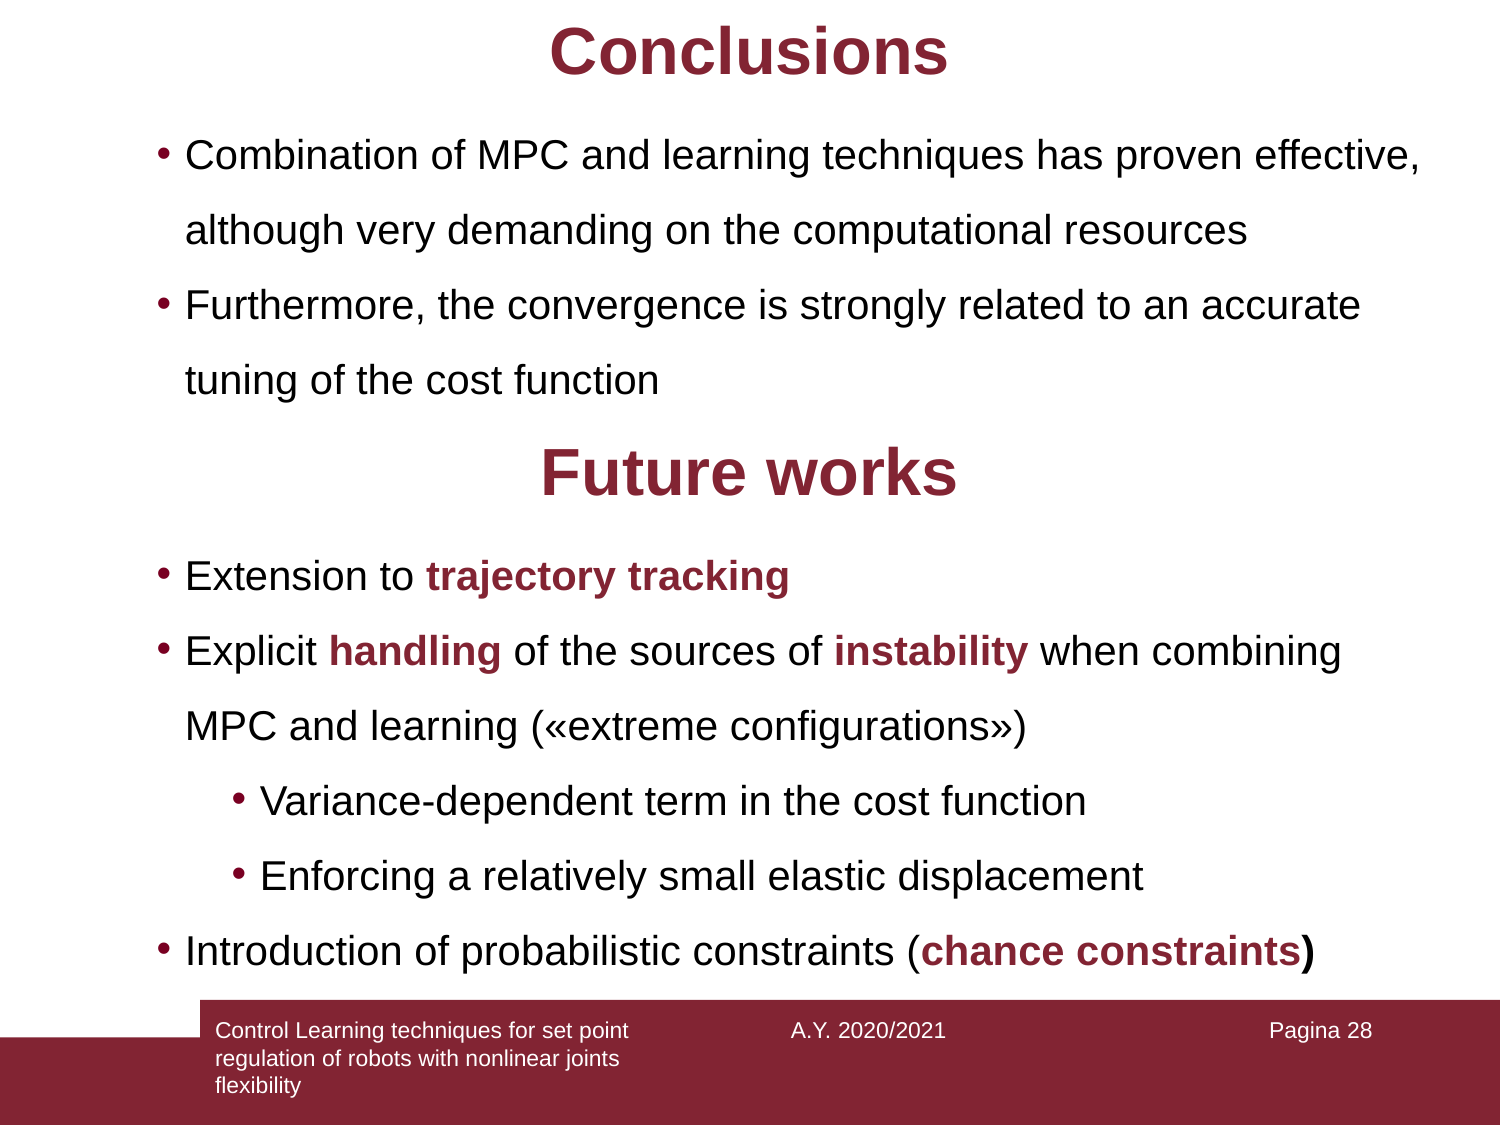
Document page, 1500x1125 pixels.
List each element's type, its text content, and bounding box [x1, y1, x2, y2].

text_box Future works [141, 420, 1359, 516]
footer Control Learning techniques for set point regulation of robots with nonlinear joints flexibility [200, 1008, 675, 1084]
slide_number Pagina 28 [1074, 1008, 1388, 1084]
text_box Combination of MPC and learning techniques has proven effective, although very demanding on the computational resources Furthermore, the convergence is strongly related to an accurate tuning of the cost function [141, 95, 1467, 411]
slide_number A.Y. 2020/2021 [712, 1008, 1025, 1084]
text_box Extension to trajectory tracking Explicit handling of the sources of instability when combining MPC and learning («extreme configurations») Variance-dependent term in the cost function Enforcing a relatively small elastic displacement Introduction of probabilistic constraints (chance constraints) [141, 516, 1451, 982]
title Conclusions [141, 0, 1359, 95]
